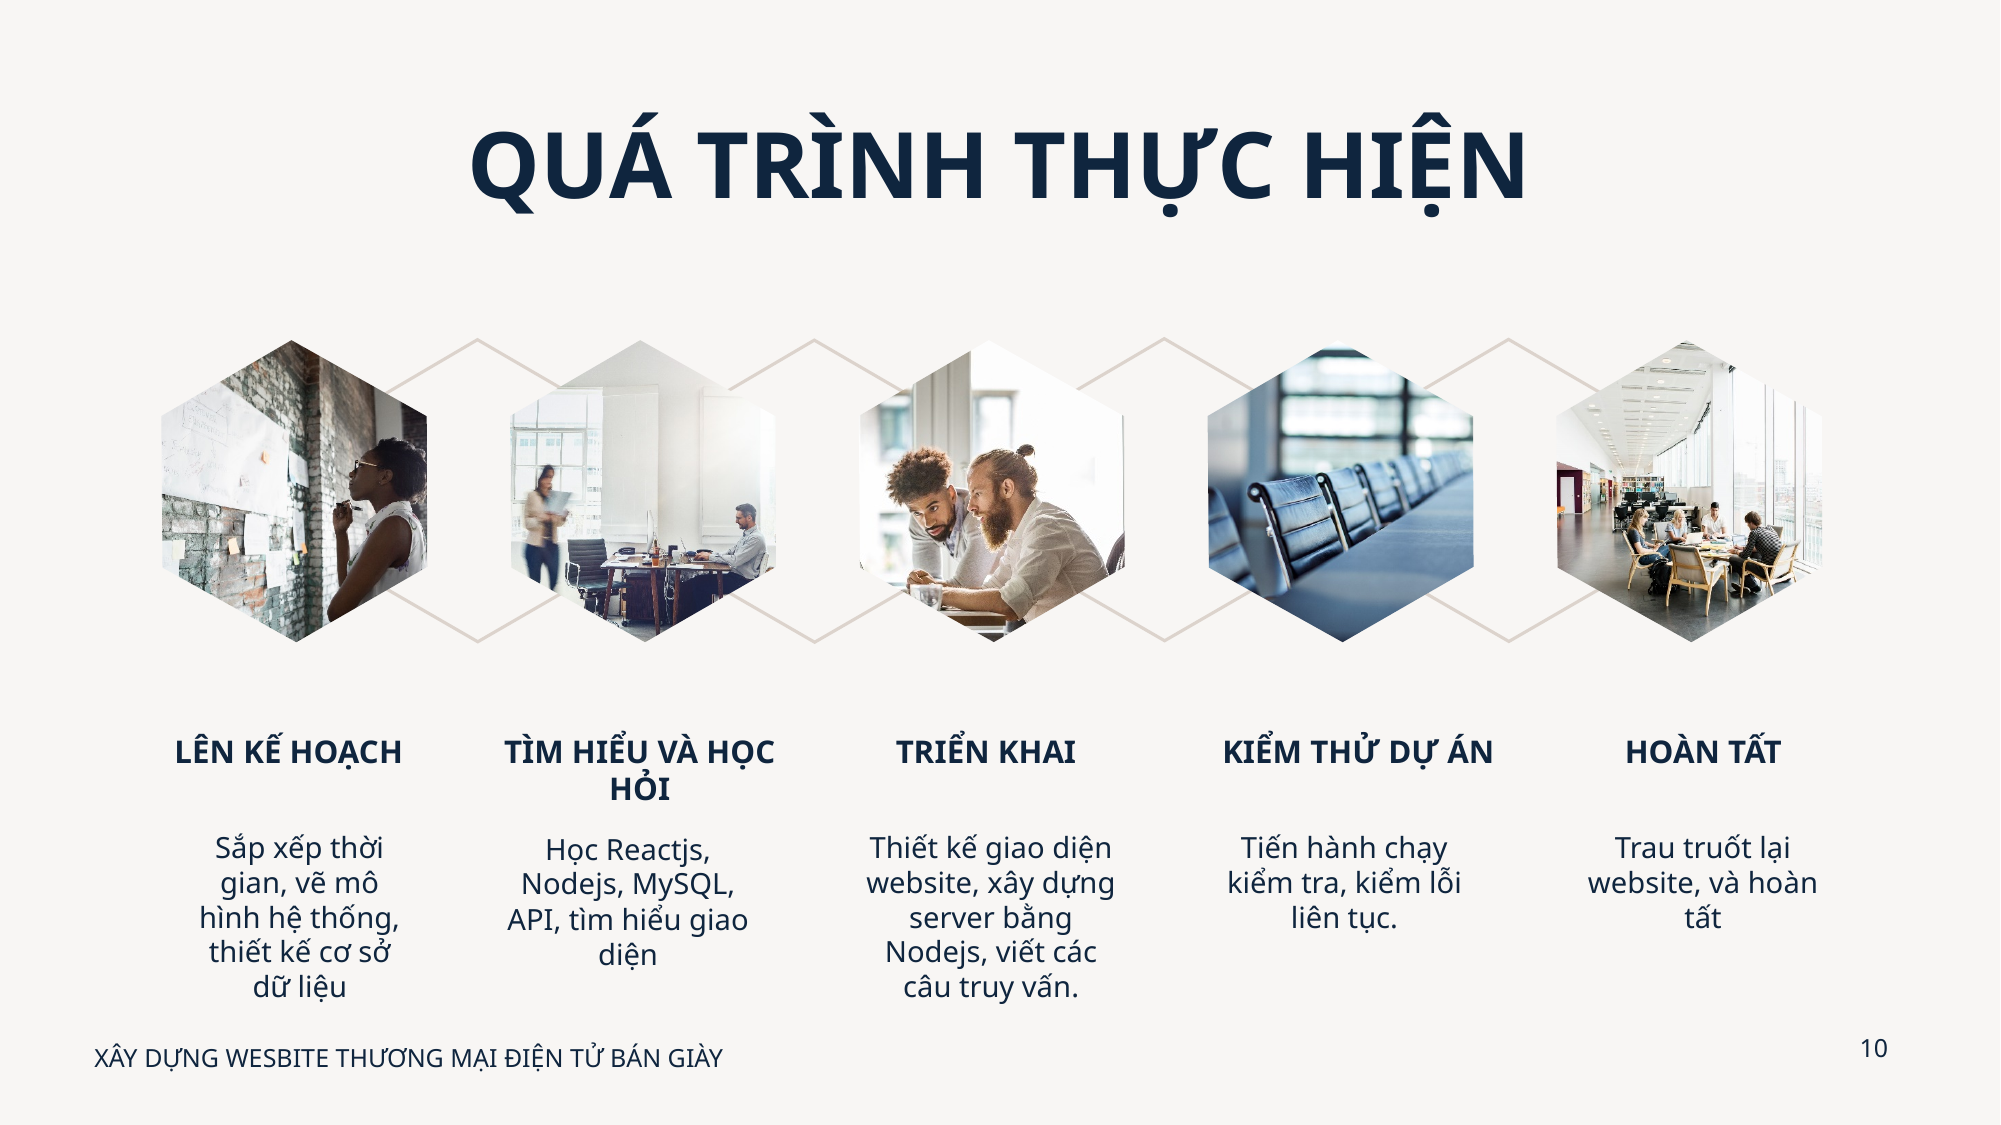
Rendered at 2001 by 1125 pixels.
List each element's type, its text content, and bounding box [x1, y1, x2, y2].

text_box XÂY DỰNG WESBITE THƯƠNG MẠI ĐIỆN TỬ BÁN GIÀY [79, 1019, 755, 1080]
list TRIỂN KHAI [832, 724, 1141, 808]
title QUÁ TRÌNH THỰC HIỆN [137, 59, 1863, 278]
list Sắp xếp thời gian, vẽ mô hình hệ thống, thiết kế cơ sở dữ liệu [172, 821, 428, 981]
list HOÀN TẤT [1549, 724, 1858, 808]
list LÊN KẾ HOẠCH [134, 724, 443, 808]
list TÌM HIỂU VÀ HỌC HỎI [473, 724, 806, 808]
picture [858, 340, 1125, 643]
list Thiết kế giao diện website, xây dựng server bằng Nodejs, viết các câu truy vấn. [844, 821, 1138, 1006]
picture [510, 340, 776, 643]
slide_number 10 [1836, 1020, 1912, 1080]
list Tiến hành chạy kiểm tra, kiểm lỗi liên tục. [1205, 821, 1484, 955]
picture [161, 340, 428, 643]
list Trau truốt lại website, và hoàn tất [1564, 821, 1842, 955]
picture [1207, 340, 1474, 643]
picture [1556, 340, 1823, 643]
list Học Reactjs, Nodejs, MySQL, API, tìm hiểu giao diện [480, 823, 776, 957]
list KIỂM THỬ DỰ ÁN [1190, 724, 1527, 808]
